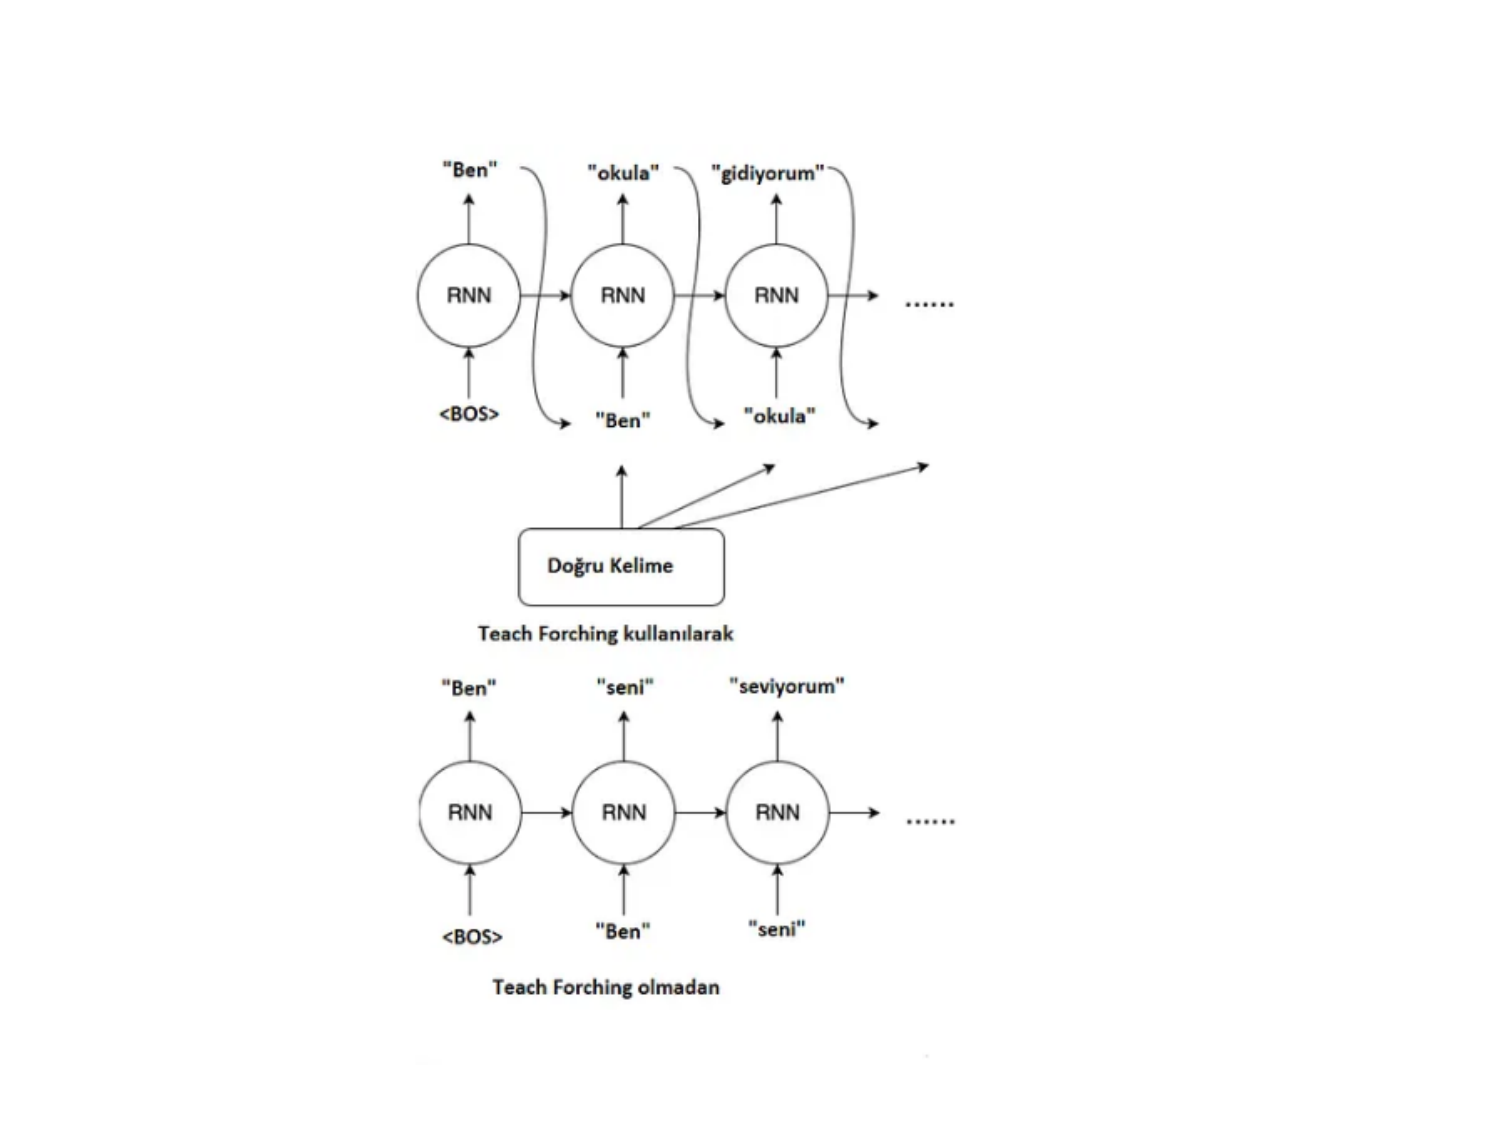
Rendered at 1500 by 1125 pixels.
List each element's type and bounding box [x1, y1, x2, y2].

picture [324, 77, 1438, 1065]
